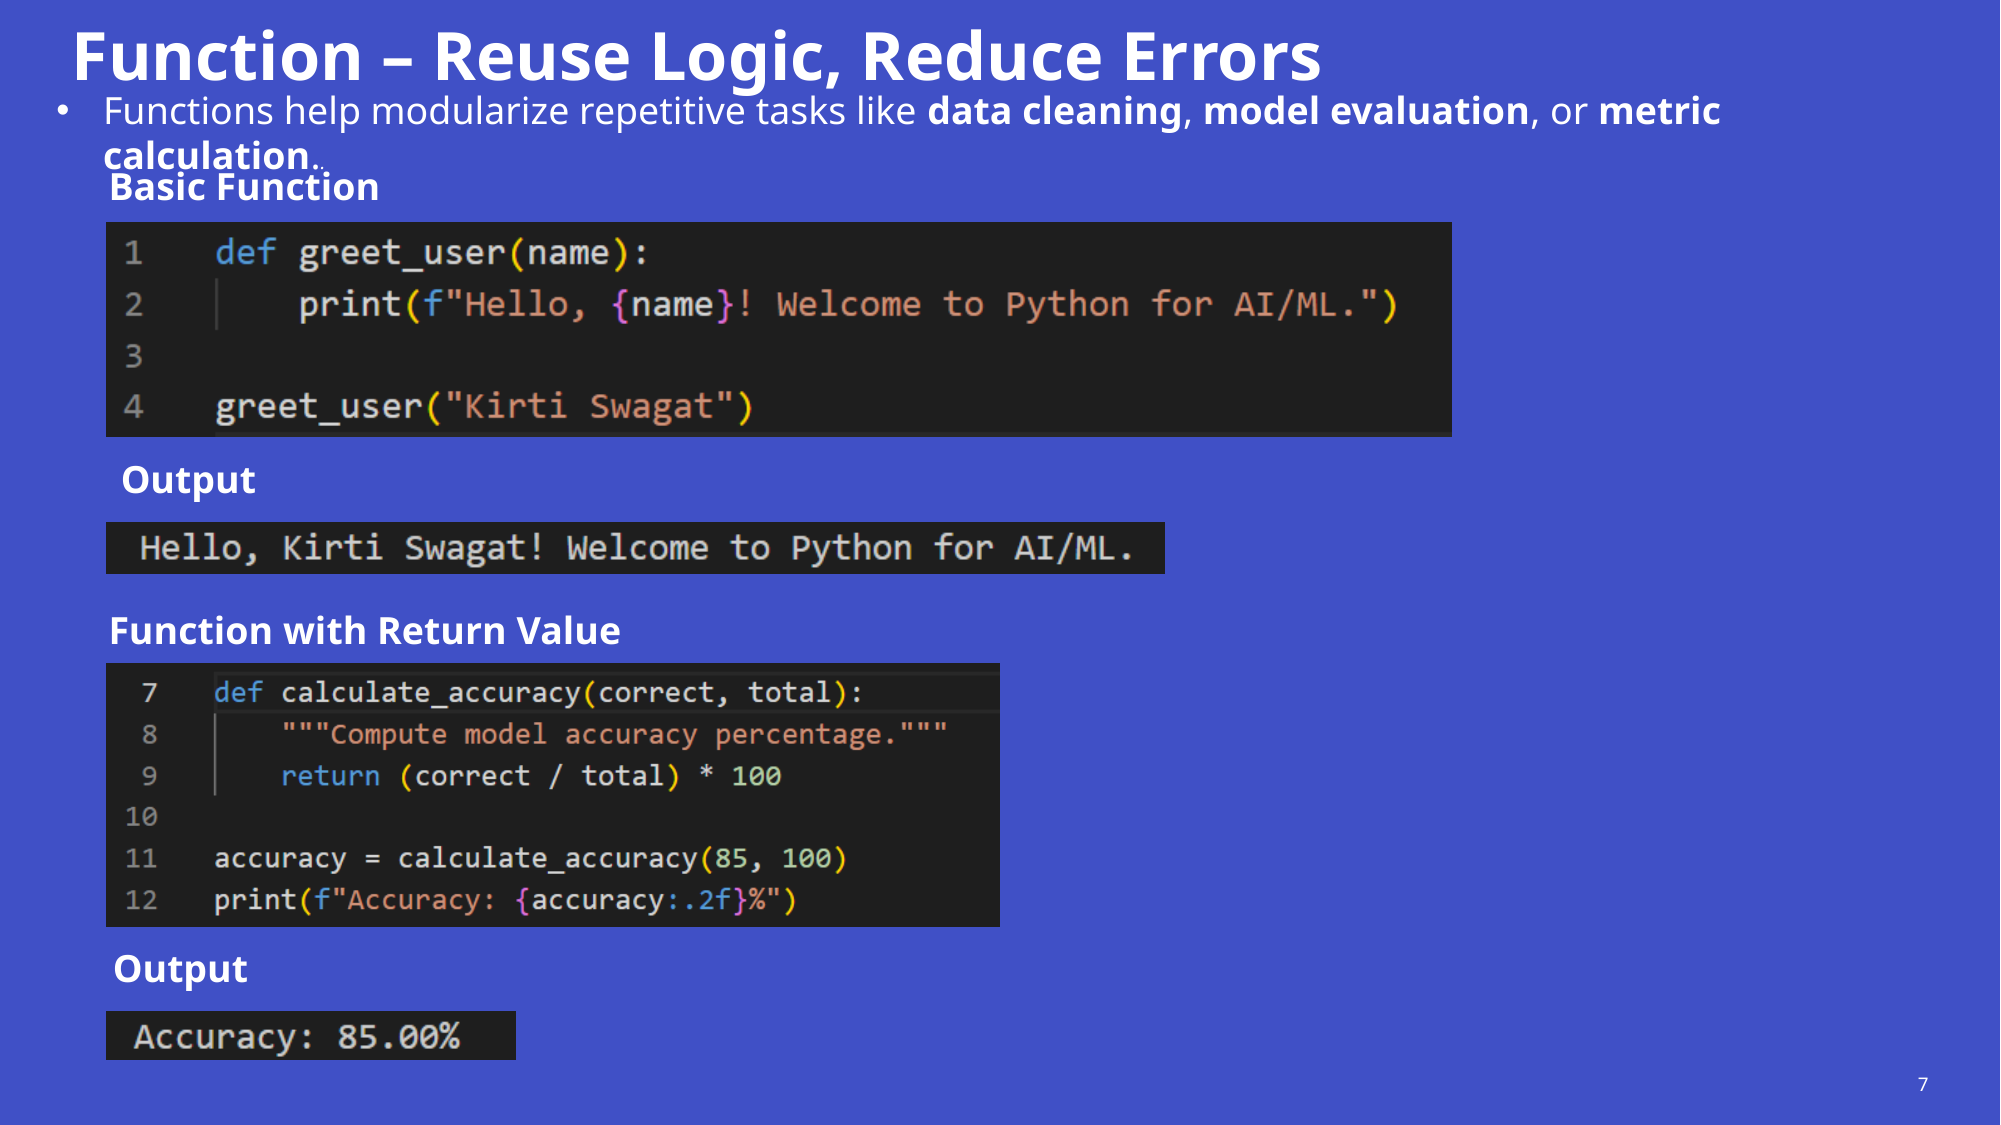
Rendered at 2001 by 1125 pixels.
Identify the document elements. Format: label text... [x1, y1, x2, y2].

text_box Function with Return Value [93, 599, 790, 660]
text_box Function – Reuse Logic, Reduce Errors [56, 5, 1914, 111]
picture [105, 1010, 517, 1061]
picture [105, 663, 1001, 927]
text_box Output [106, 448, 272, 509]
slide_number 7 [1770, 1055, 1944, 1116]
picture [105, 221, 1453, 437]
text_box Basic Function [93, 155, 532, 216]
text_box Functions help modularize repetitive tasks like data cleaning, model evaluation, or metric calculation.. [41, 102, 1884, 163]
picture [105, 521, 1165, 575]
text_box Output [98, 938, 264, 998]
